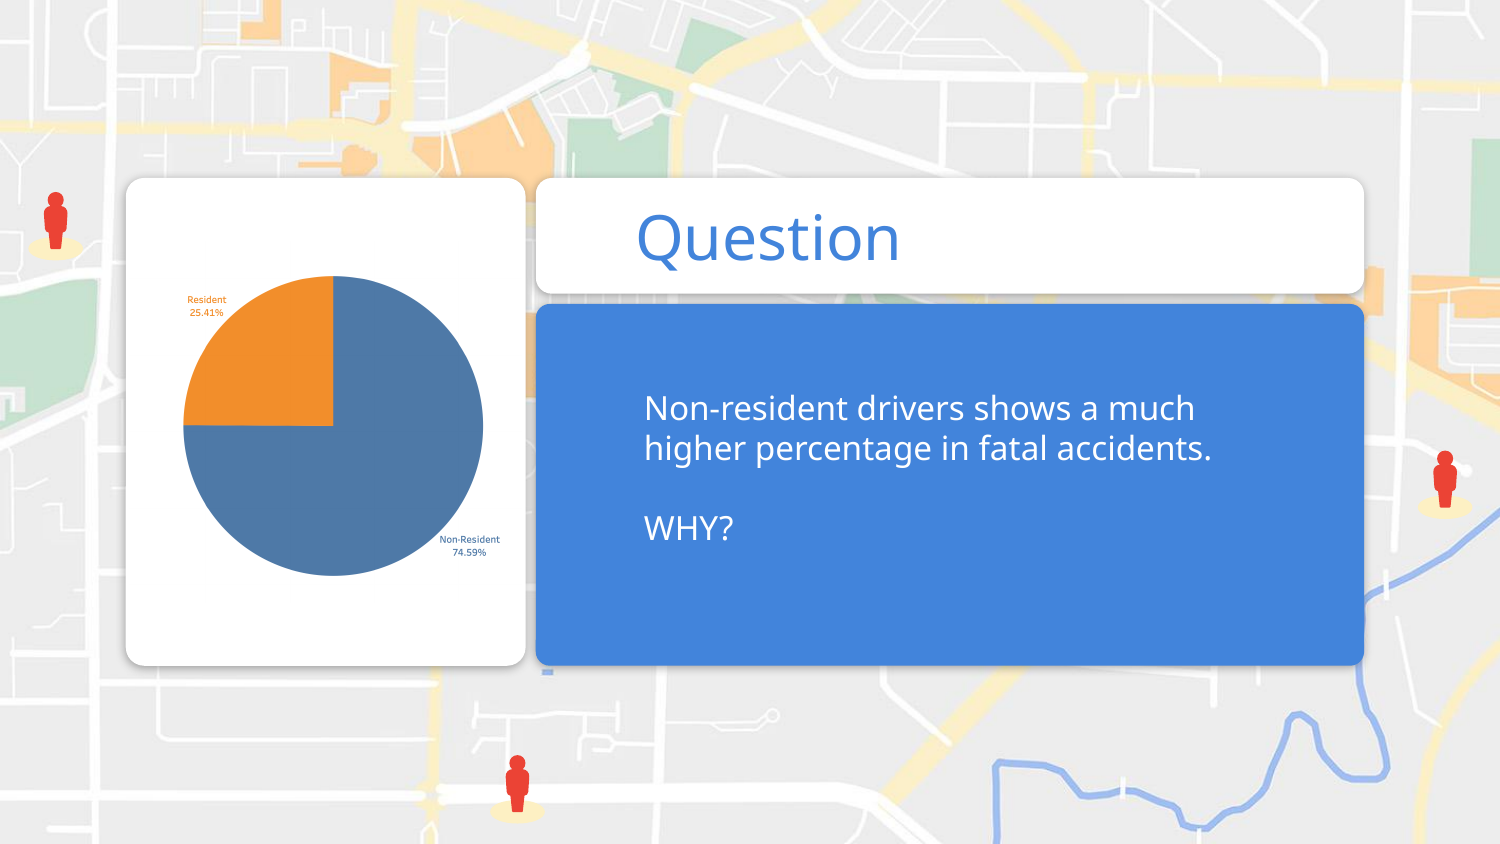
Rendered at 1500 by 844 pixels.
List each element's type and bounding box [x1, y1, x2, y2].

text_box [125, 177, 1365, 666]
picture [0, 0, 1500, 844]
